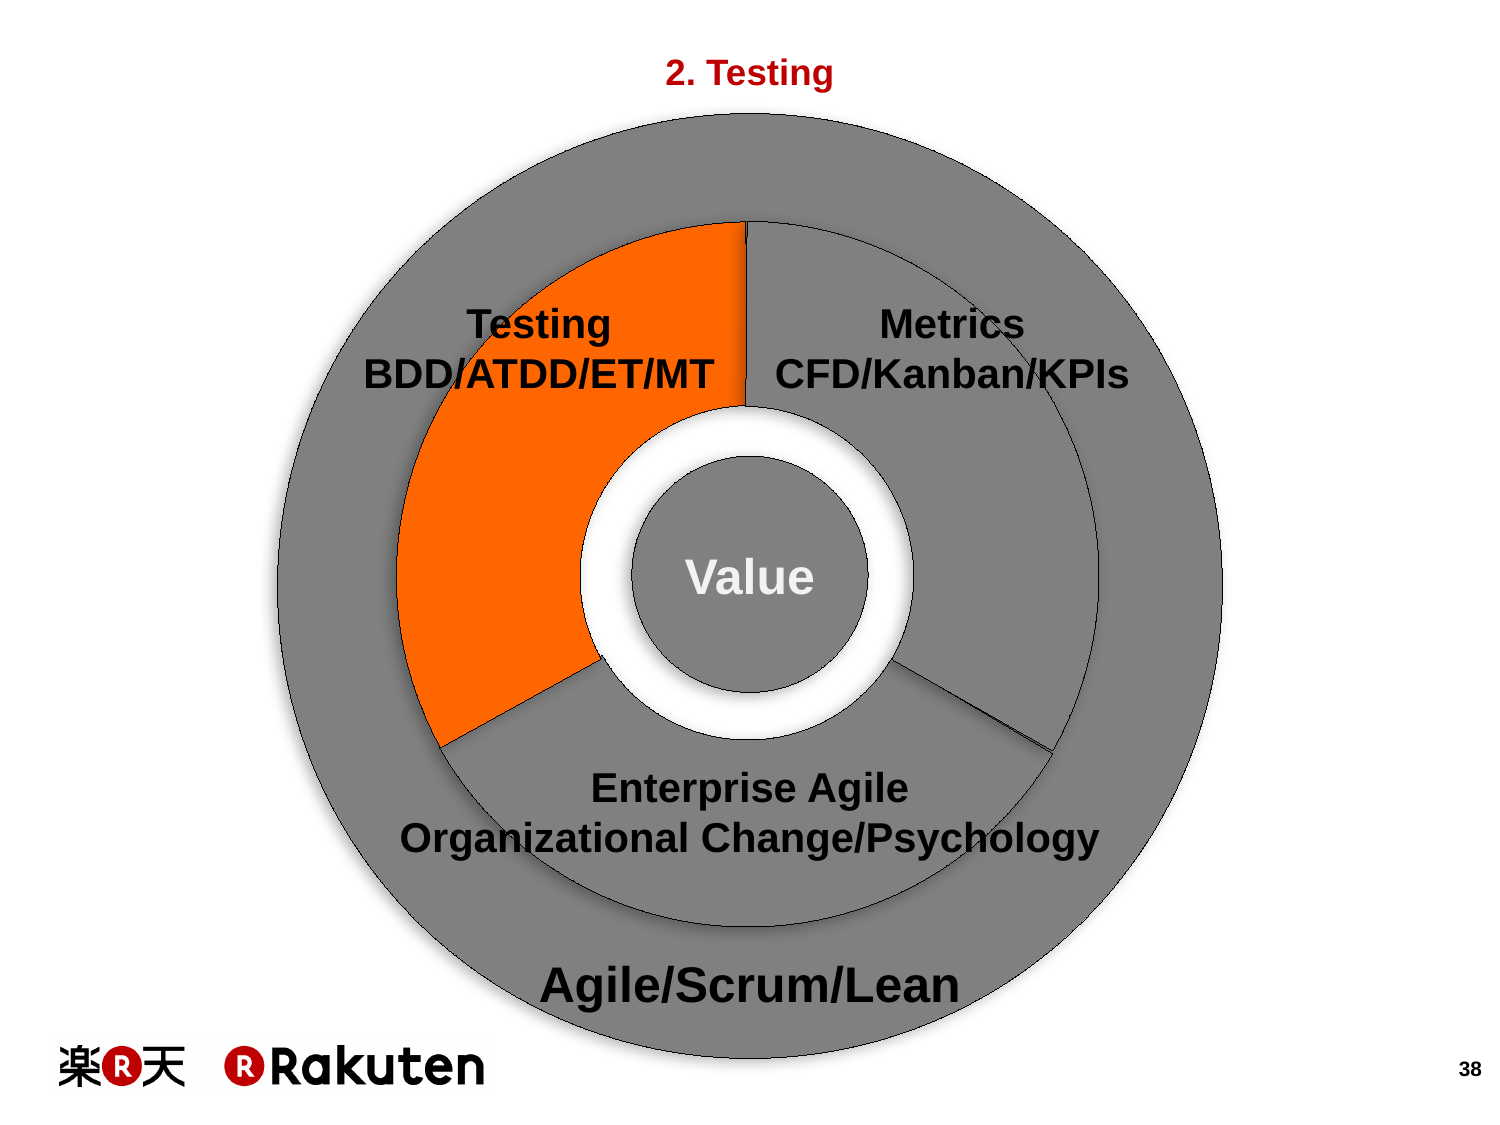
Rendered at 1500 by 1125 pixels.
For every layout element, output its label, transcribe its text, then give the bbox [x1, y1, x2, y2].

text_box [758, 407, 1099, 751]
text_box [396, 407, 729, 748]
text_box Enterprise Agile Organizational Change/Psychology [366, 751, 1134, 870]
text_box Value [631, 456, 869, 693]
text_box [1060, 351, 1223, 862]
text_box [798, 870, 1128, 995]
text_box Testing BDD/ATDD/ET/MT [332, 288, 746, 407]
text_box [746, 221, 952, 288]
title 2. Testing [59, 41, 1441, 101]
text_box [277, 365, 425, 862]
picture [53, 1039, 491, 1093]
text_box [383, 113, 1117, 288]
text_box Metrics CFD/Kanban/KPIs [746, 288, 1160, 407]
text_box Agile/Scrum/Lean [513, 937, 987, 1027]
text_box [372, 870, 689, 995]
text_box [580, 1027, 920, 1059]
text_box [555, 870, 941, 927]
text_box [455, 655, 1022, 751]
text_box [544, 222, 736, 288]
